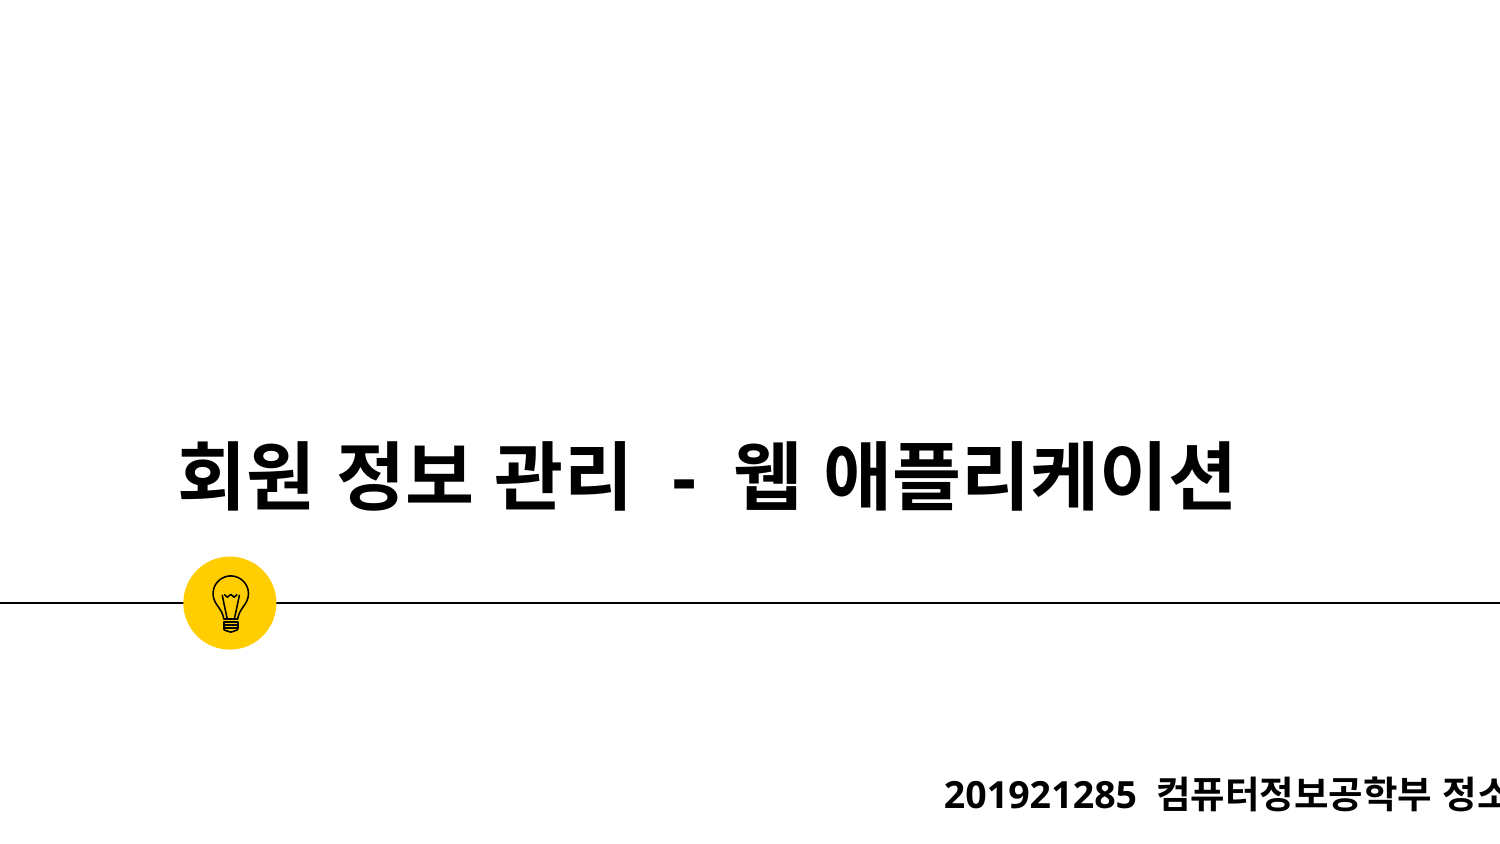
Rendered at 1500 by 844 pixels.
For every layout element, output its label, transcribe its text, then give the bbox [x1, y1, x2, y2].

text_box 201921285 컴퓨터정보공학부 정소희 [929, 758, 1500, 831]
title 회원 정보 관리 - 웹 애플리케이션 [162, 344, 1321, 535]
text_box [212, 575, 249, 633]
